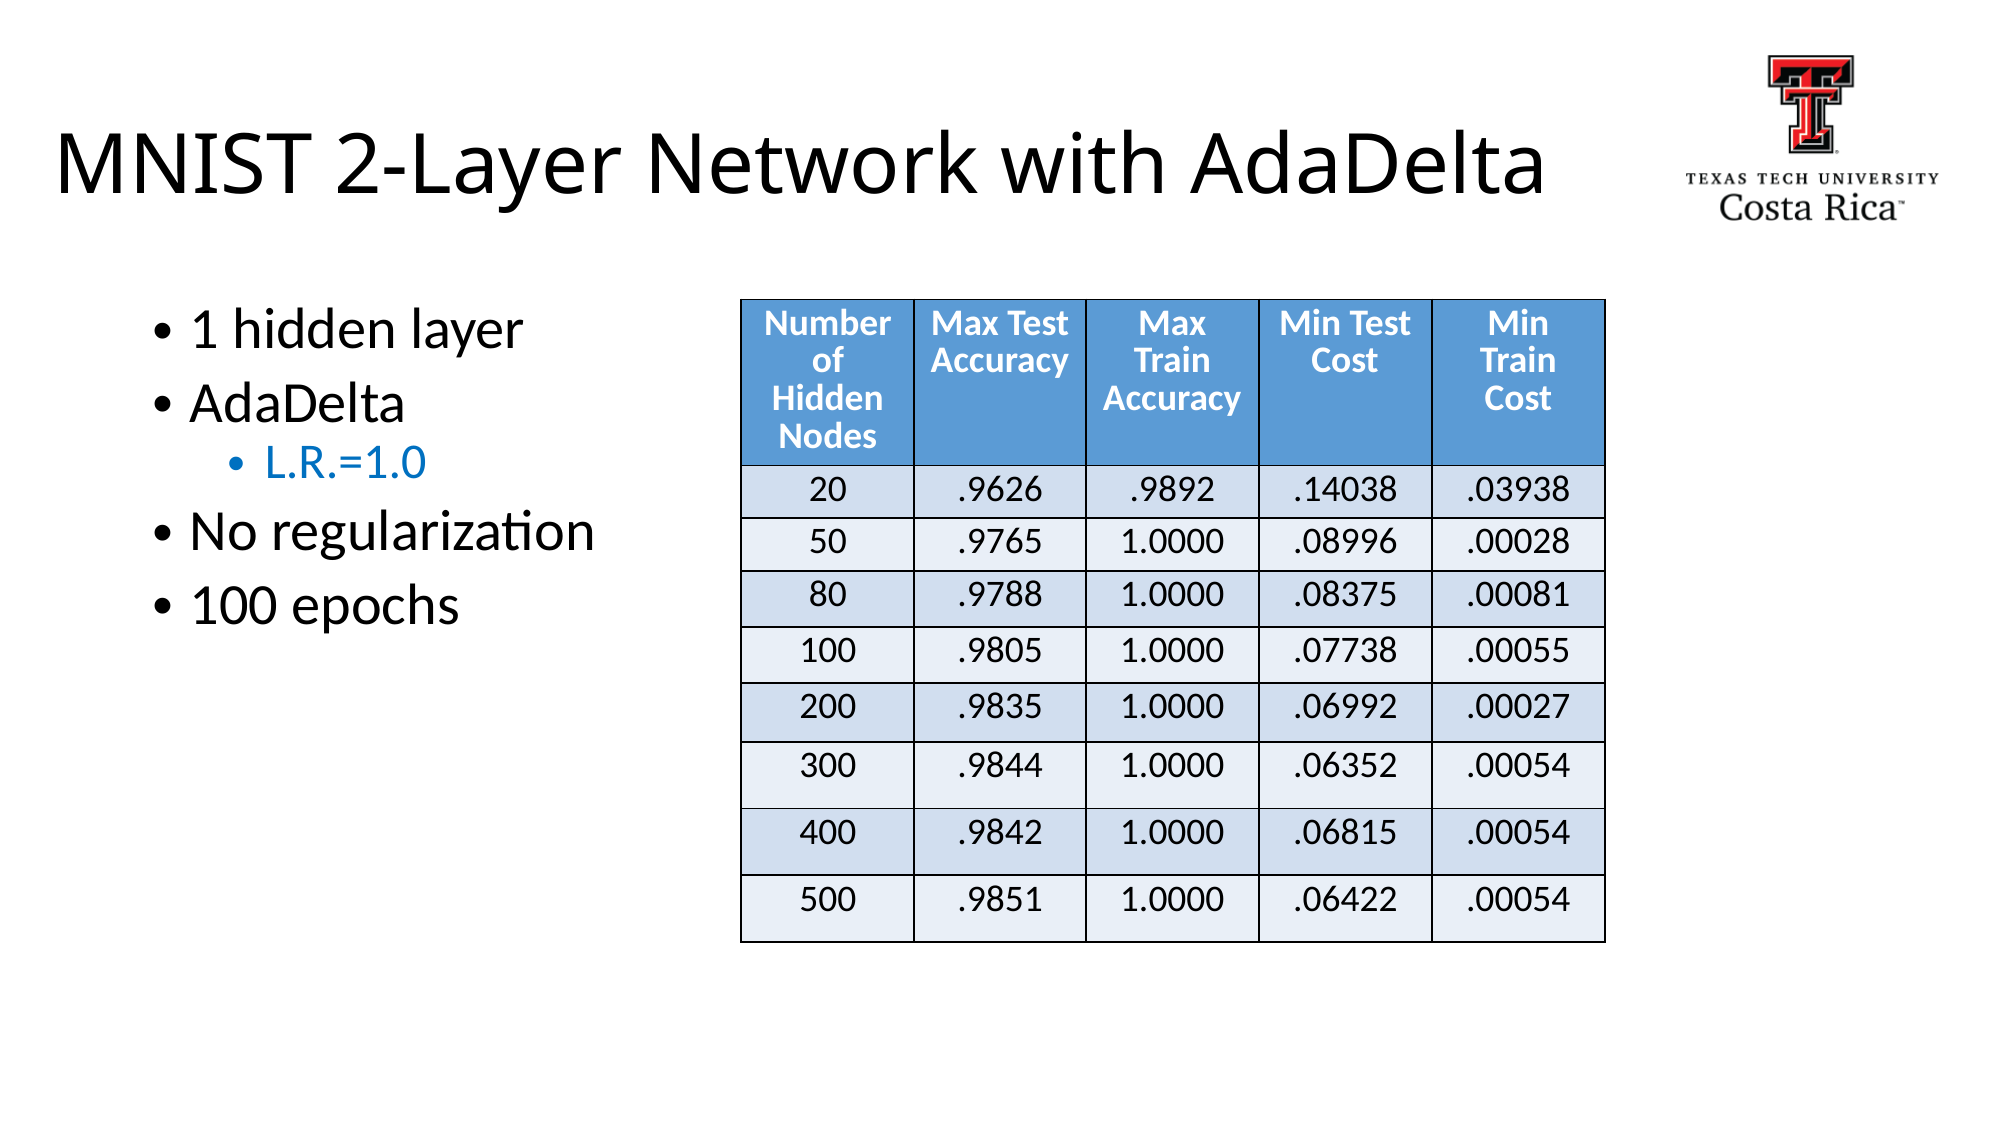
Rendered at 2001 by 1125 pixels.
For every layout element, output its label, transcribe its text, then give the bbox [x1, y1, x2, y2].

table_cell .00081 [1433, 572, 1604, 626]
text_box 1 hidden layer AdaDelta L.R.=1.0 No regularization 100 epochs [137, 299, 646, 805]
table_cell .00054 [1433, 809, 1604, 874]
table_cell .00028 [1433, 519, 1604, 570]
table_cell 1.0000 [1087, 876, 1258, 941]
table_cell .9835 [915, 684, 1085, 741]
table_cell .07738 [1260, 628, 1431, 682]
picture [1664, 30, 1964, 251]
table_cell 300 [742, 743, 913, 808]
table_cell .06422 [1260, 876, 1431, 941]
table_cell 1.0000 [1087, 519, 1258, 570]
table_cell .00054 [1433, 743, 1604, 808]
table_cell .9892 [1087, 466, 1258, 517]
table_cell 500 [742, 876, 913, 941]
table_cell .9844 [915, 743, 1085, 808]
table_cell .03938 [1433, 466, 1604, 517]
table_cell .00027 [1433, 684, 1604, 741]
table_header Min Train Cost [1433, 300, 1604, 465]
table_cell .9788 [915, 572, 1085, 626]
table_cell .06352 [1260, 743, 1431, 808]
table_cell .9765 [915, 519, 1085, 570]
table_cell 200 [742, 684, 913, 741]
table_cell .9842 [915, 809, 1085, 874]
title MNIST 2-Layer Network with AdaDelta [38, 57, 1764, 276]
table_cell 1.0000 [1087, 809, 1258, 874]
table_cell .00055 [1433, 628, 1604, 682]
table_cell 1.0000 [1087, 743, 1258, 808]
table_cell .9851 [915, 876, 1085, 941]
table_cell .06815 [1260, 809, 1431, 874]
table_cell .9626 [915, 466, 1085, 517]
table_cell .9805 [915, 628, 1085, 682]
table_cell .14038 [1260, 466, 1431, 517]
table_cell 50 [742, 519, 913, 570]
table_cell .08996 [1260, 519, 1431, 570]
table_header Max Train Accuracy [1087, 300, 1258, 465]
table_cell .06992 [1260, 684, 1431, 741]
table_cell 400 [742, 809, 913, 874]
table_header Min Test Cost [1260, 300, 1431, 465]
table_cell 100 [742, 628, 913, 682]
table_header Number of Hidden Nodes [742, 300, 913, 465]
table_cell .00054 [1433, 876, 1604, 941]
table_cell 1.0000 [1087, 628, 1258, 682]
table_cell 1.0000 [1087, 572, 1258, 626]
table_cell 1.0000 [1087, 684, 1258, 741]
table_cell 80 [742, 572, 913, 626]
table_cell 20 [742, 466, 913, 517]
table_cell .08375 [1260, 572, 1431, 626]
table_header Max Test Accuracy [915, 300, 1085, 465]
